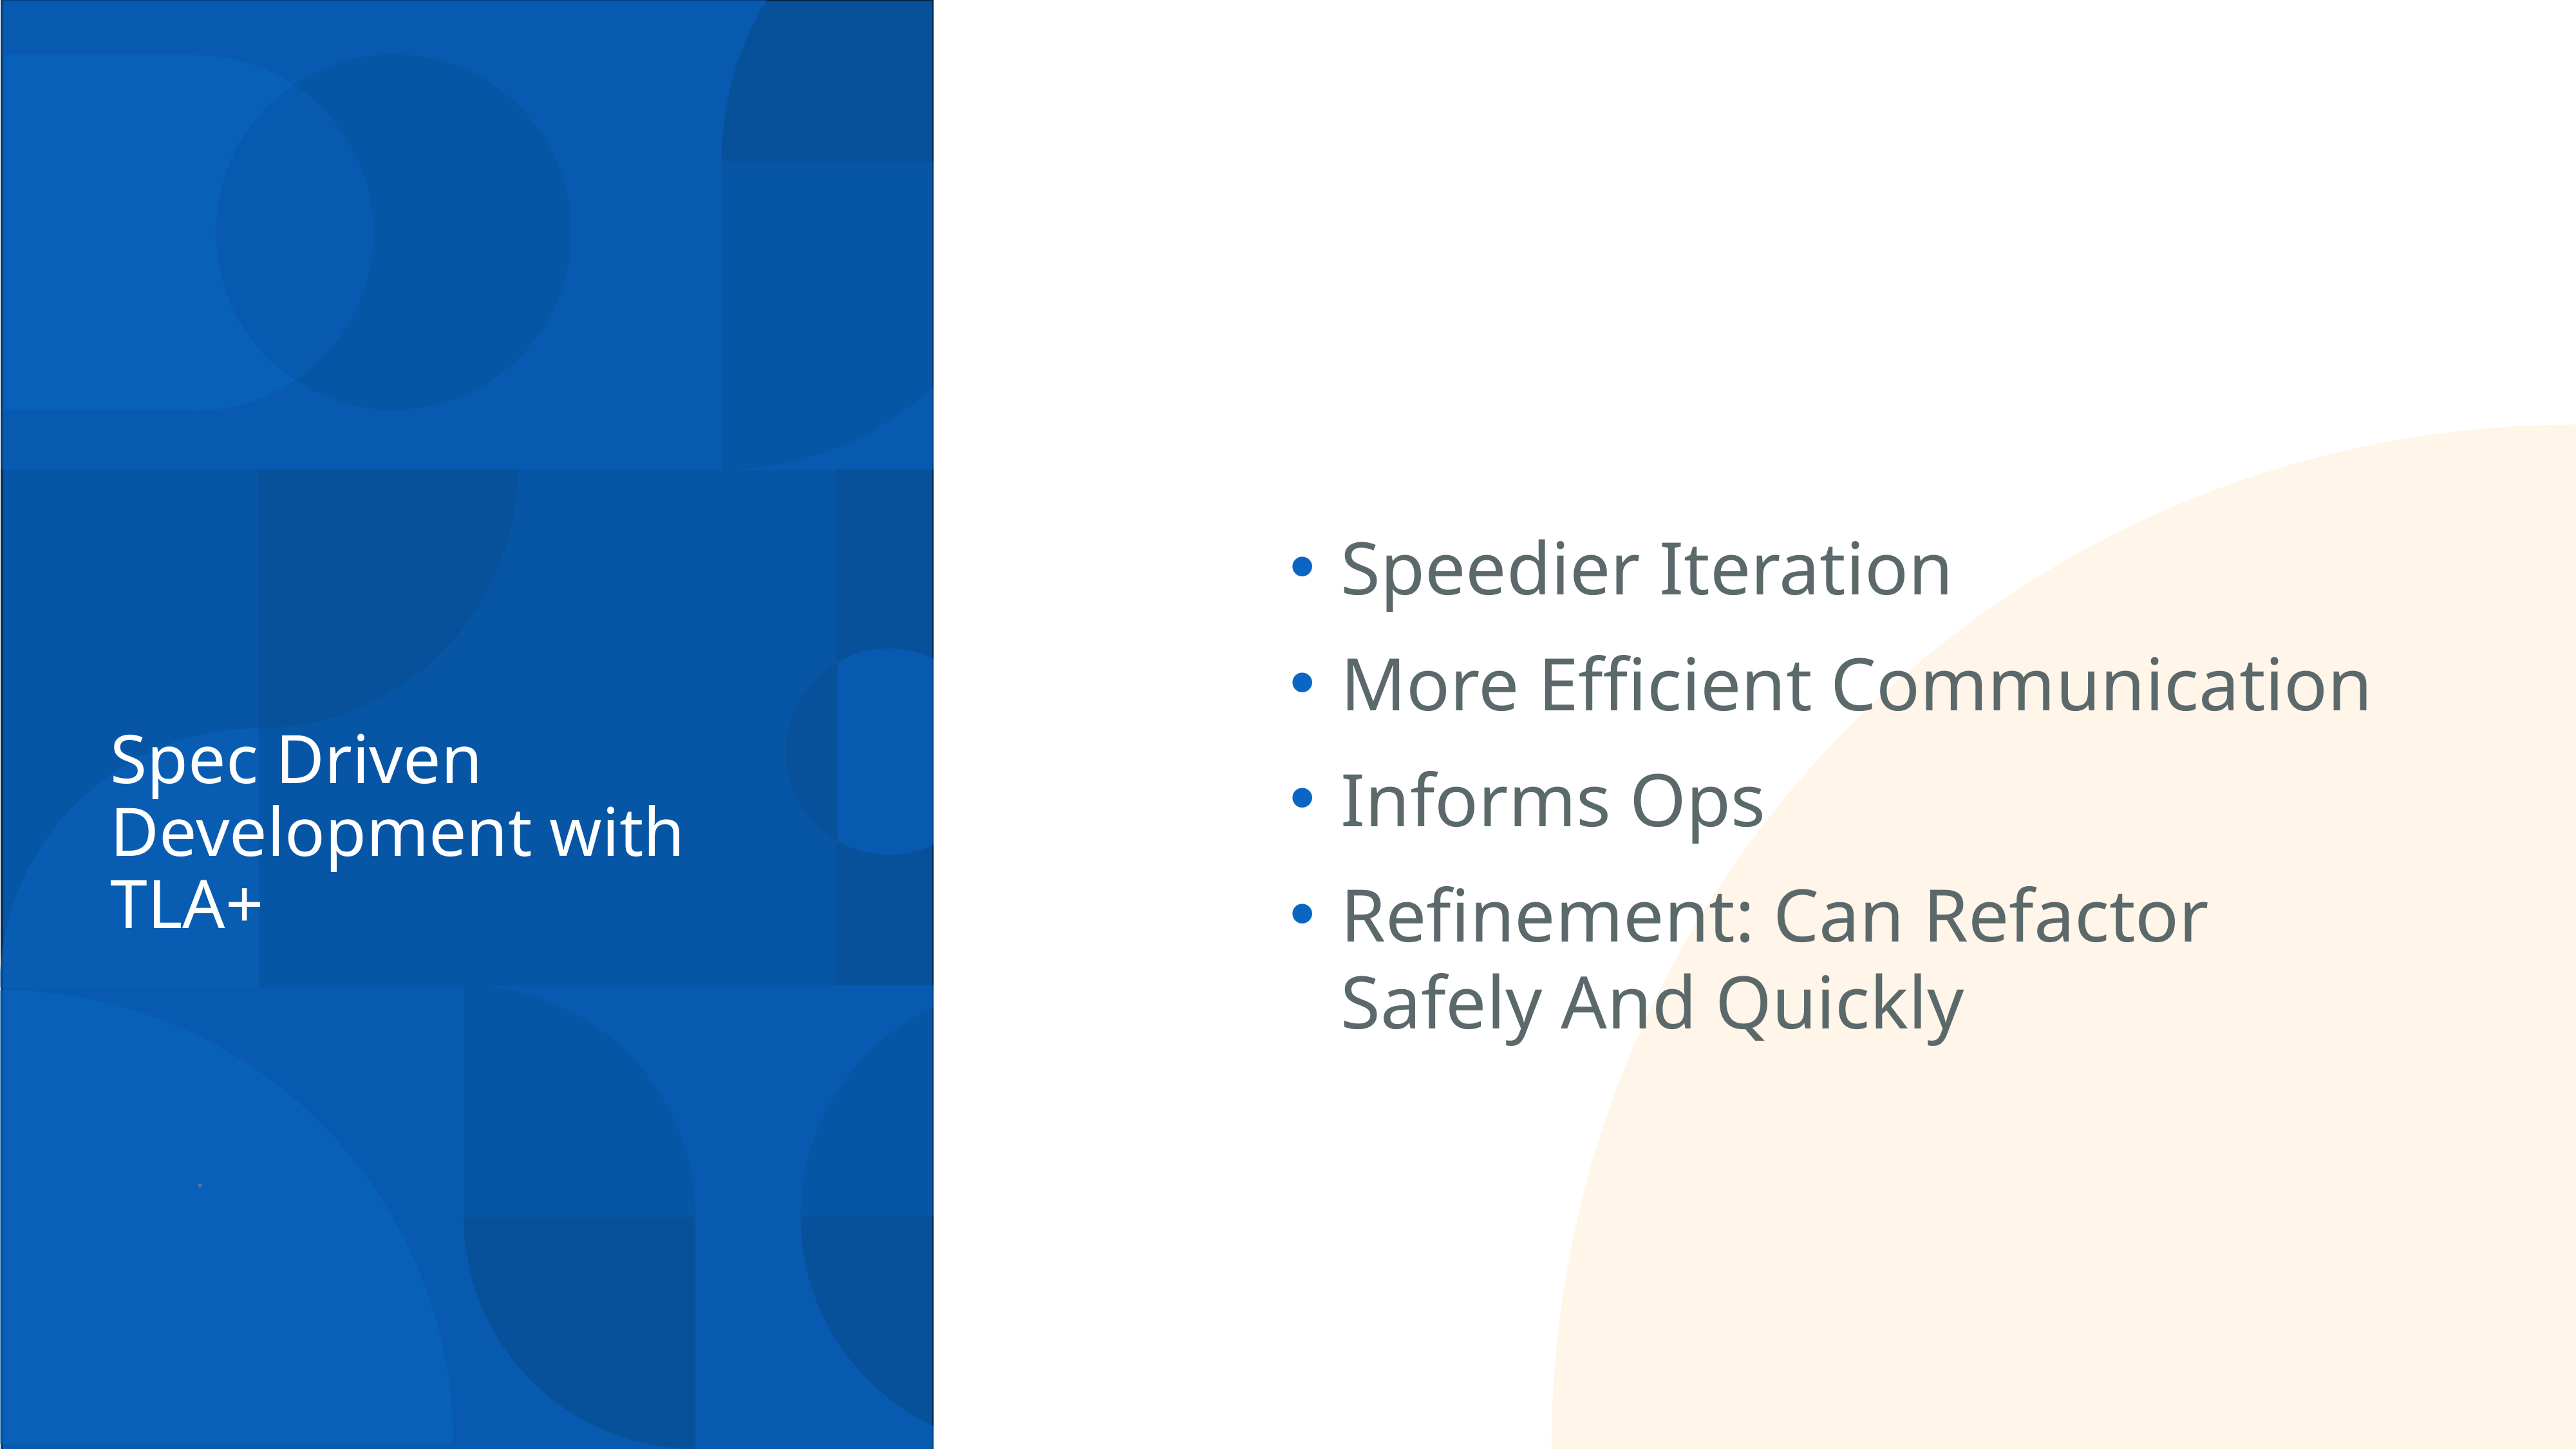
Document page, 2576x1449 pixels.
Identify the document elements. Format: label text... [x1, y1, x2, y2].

title Spec Driven Development with TLA+ [110, 724, 818, 943]
list Speedier Iteration More Efficient Communication Informs Ops Refinement: Can Refactor Safely And Quickly [1290, 363, 2377, 1088]
